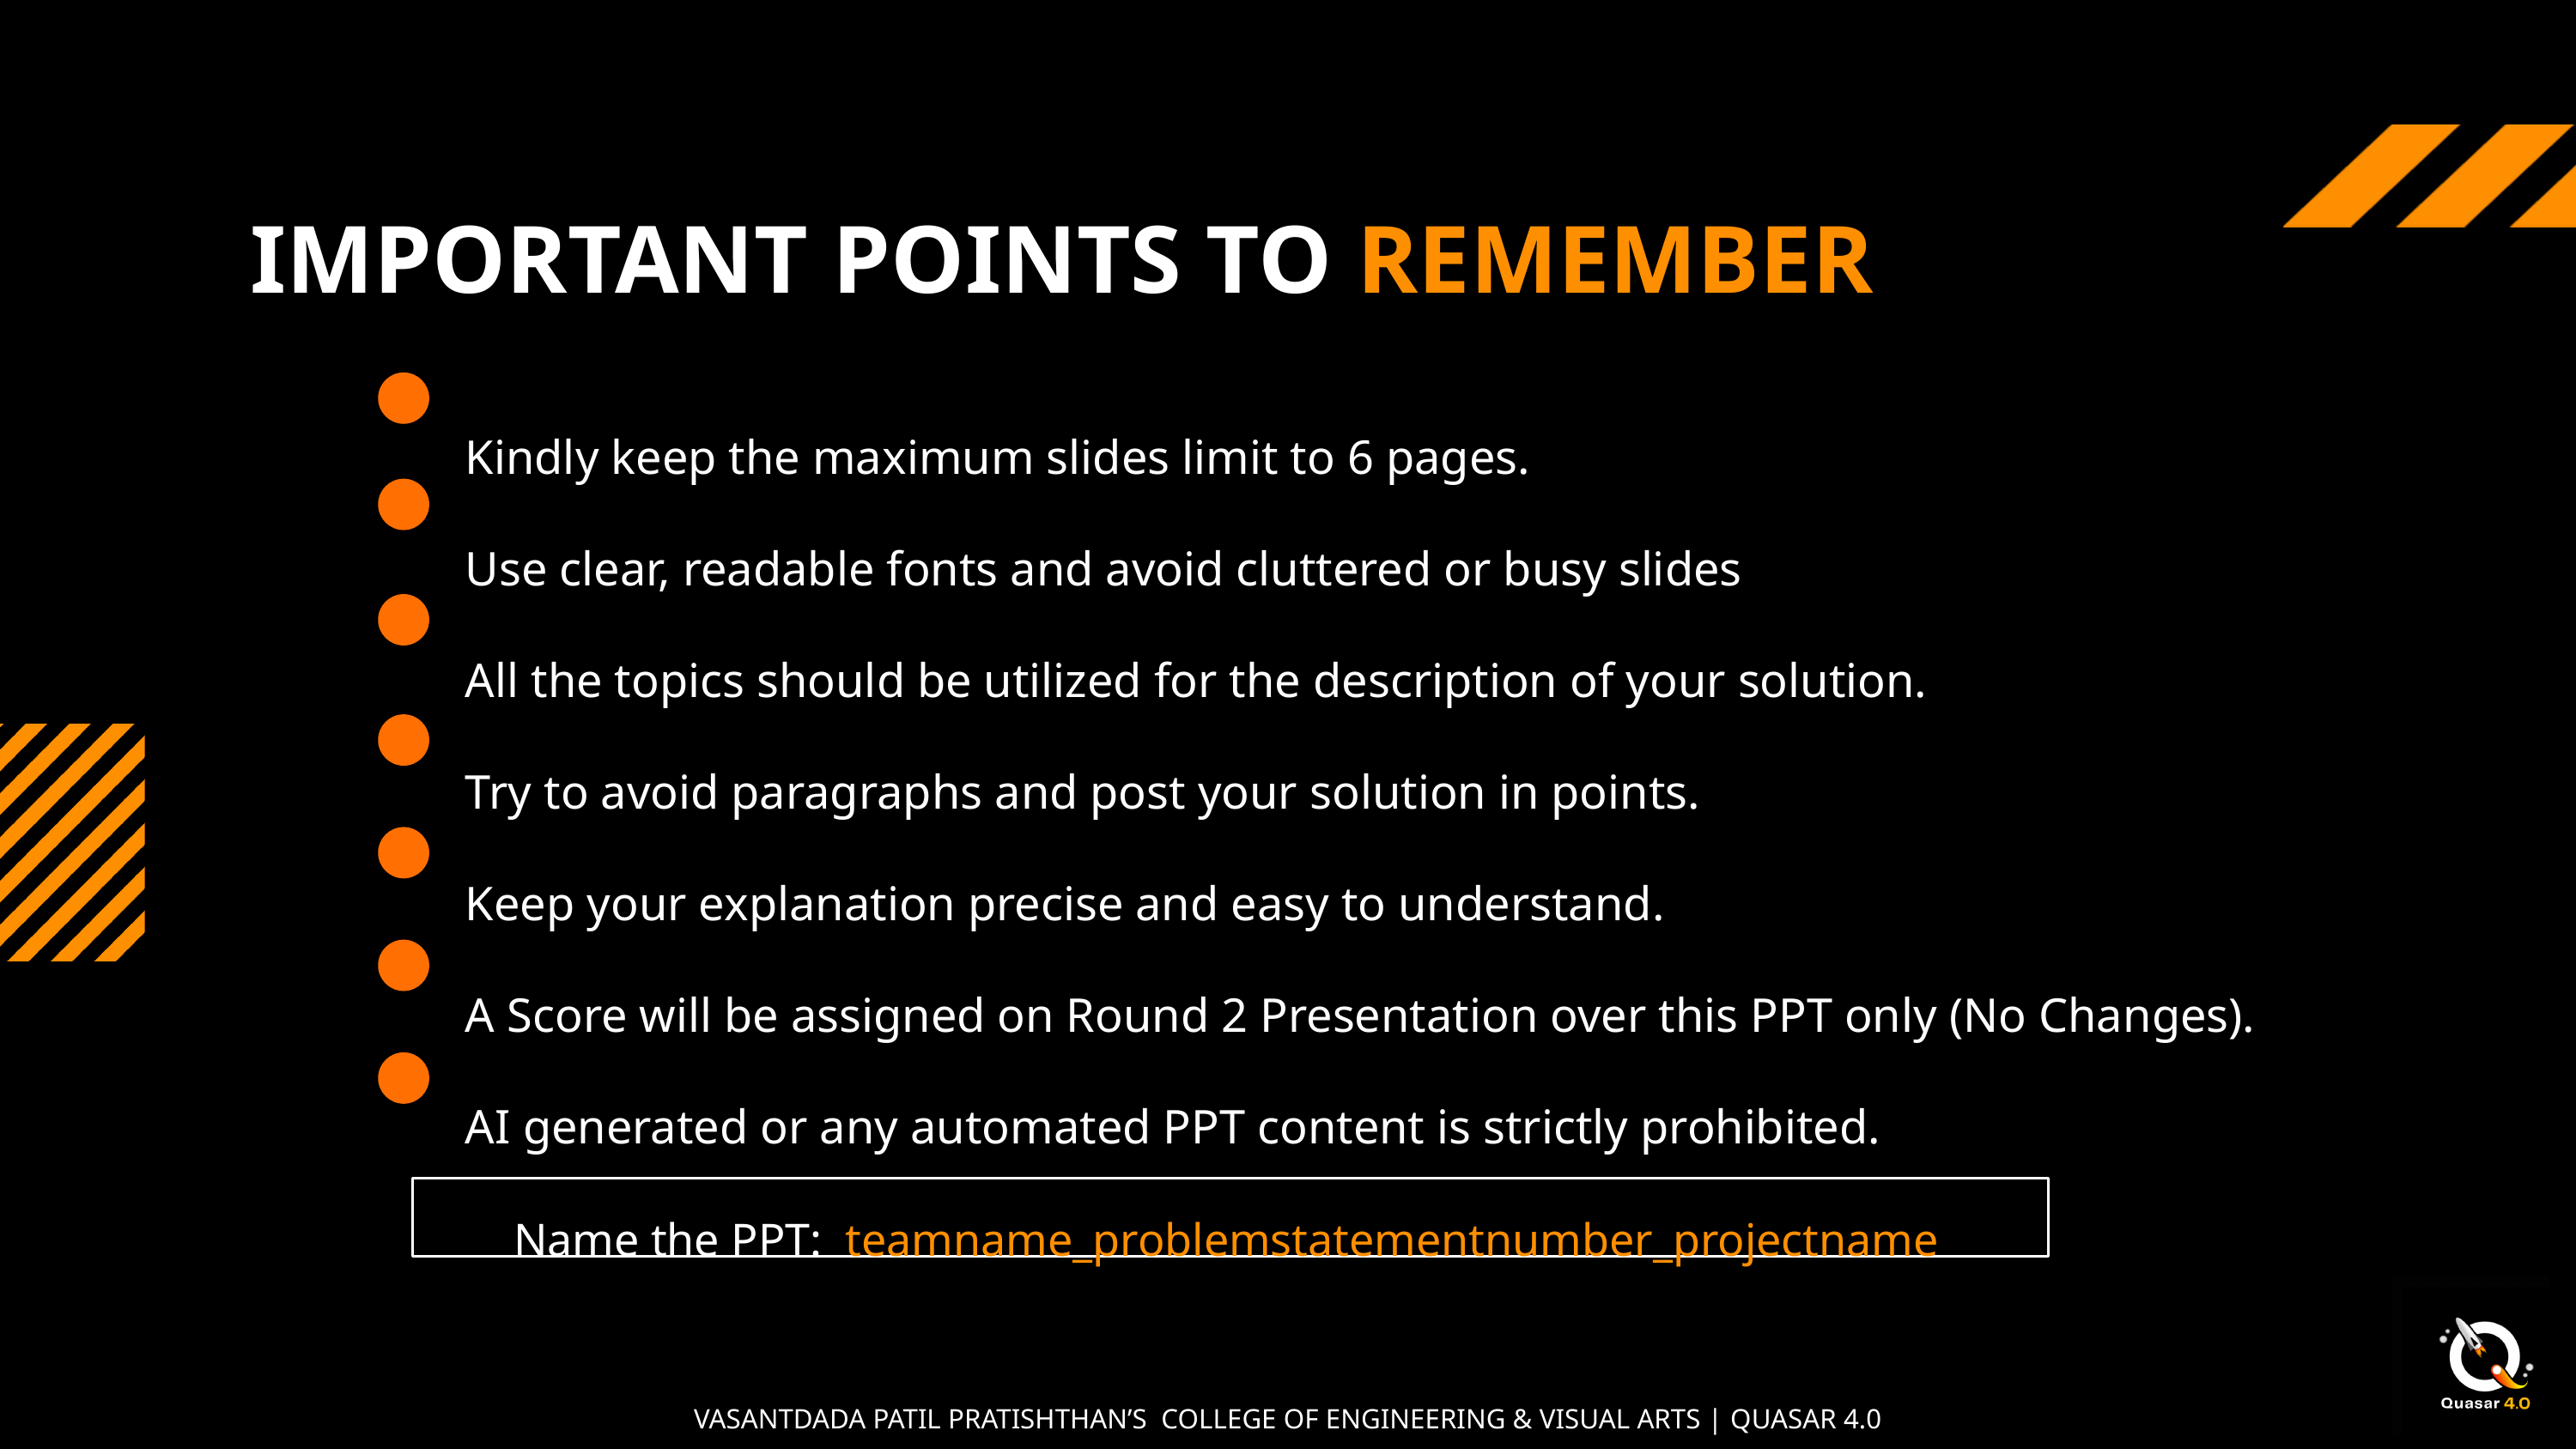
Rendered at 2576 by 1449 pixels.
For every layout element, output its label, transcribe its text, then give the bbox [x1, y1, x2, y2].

text_box [412, 1178, 2049, 1257]
text_box [378, 939, 429, 991]
text_box [378, 478, 429, 530]
picture [2391, 1276, 2553, 1445]
picture [2282, 124, 2576, 227]
text_box Name the PPT: teamname_problemstatementnumber_projectname [513, 1190, 2091, 1266]
text_box VASANTDADA PATIL PRATISHTHAN’S COLLEGE OF ENGINEERING & VISUAL ARTS | QUASAR 4.0 [517, 1352, 2059, 1440]
text_box [378, 594, 429, 646]
text_box [378, 714, 429, 767]
text_box [378, 827, 429, 879]
text_box Kindly keep the maximum slides limit to 6 pages. Use clear, readable fonts and avoid cluttered or busy slides All the topics should be utilized for the description of your solution. Try to avoid paragraphs and post your solution in points. Keep your explanation precise and easy to understand. A Score will be assigned on Round 2 Presentation over this PPT only (No Changes). AI generated or any automated PPT content is strictly prohibited. [465, 372, 2381, 1153]
text_box IMPORTANT POINTS TO REMEMBER [250, 169, 1886, 312]
text_box [378, 372, 429, 424]
text_box [378, 1052, 429, 1104]
picture [0, 724, 145, 961]
